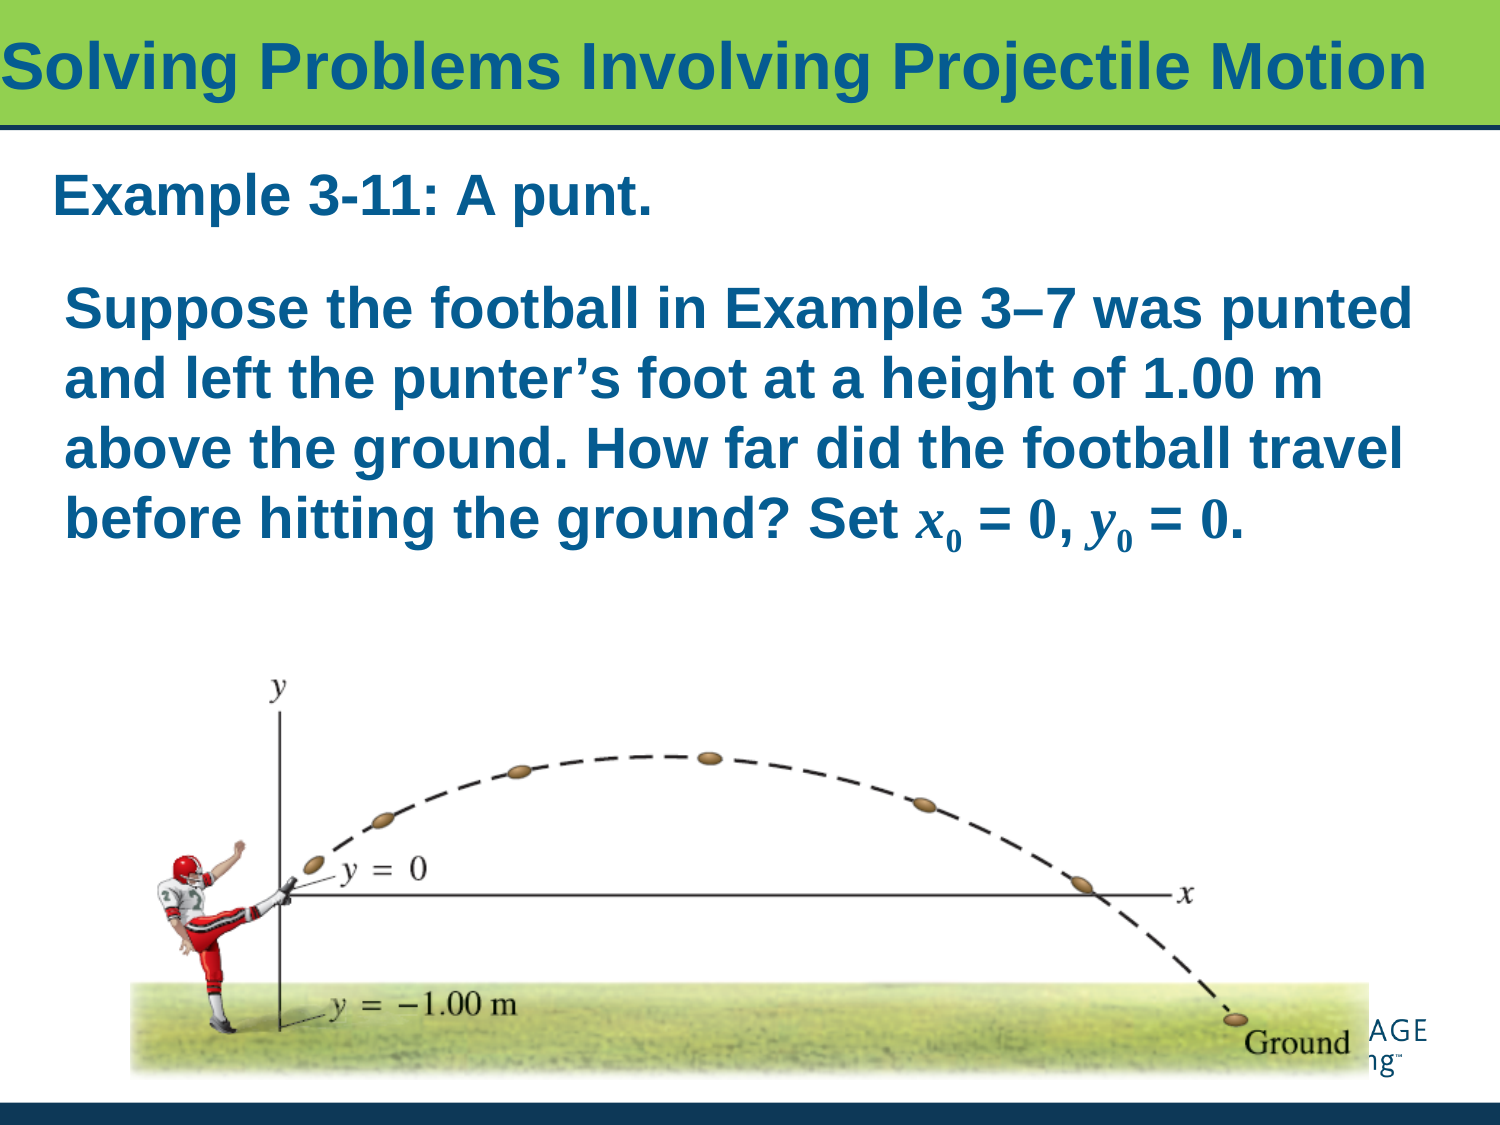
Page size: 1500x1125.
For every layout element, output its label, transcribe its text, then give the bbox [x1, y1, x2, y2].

picture [130, 674, 1450, 1101]
text_box Example 3-11: A punt. [37, 149, 1375, 235]
title Solving Problems Involving Projectile Motion [0, 0, 1500, 125]
text_box Suppose the football in Example 3–7 was punted and left the punter’s foot at a height of 1.00 m above the ground. How far did the football travel before hitting the ground? Set x0 = 0, y0 = 0. [50, 262, 1450, 567]
